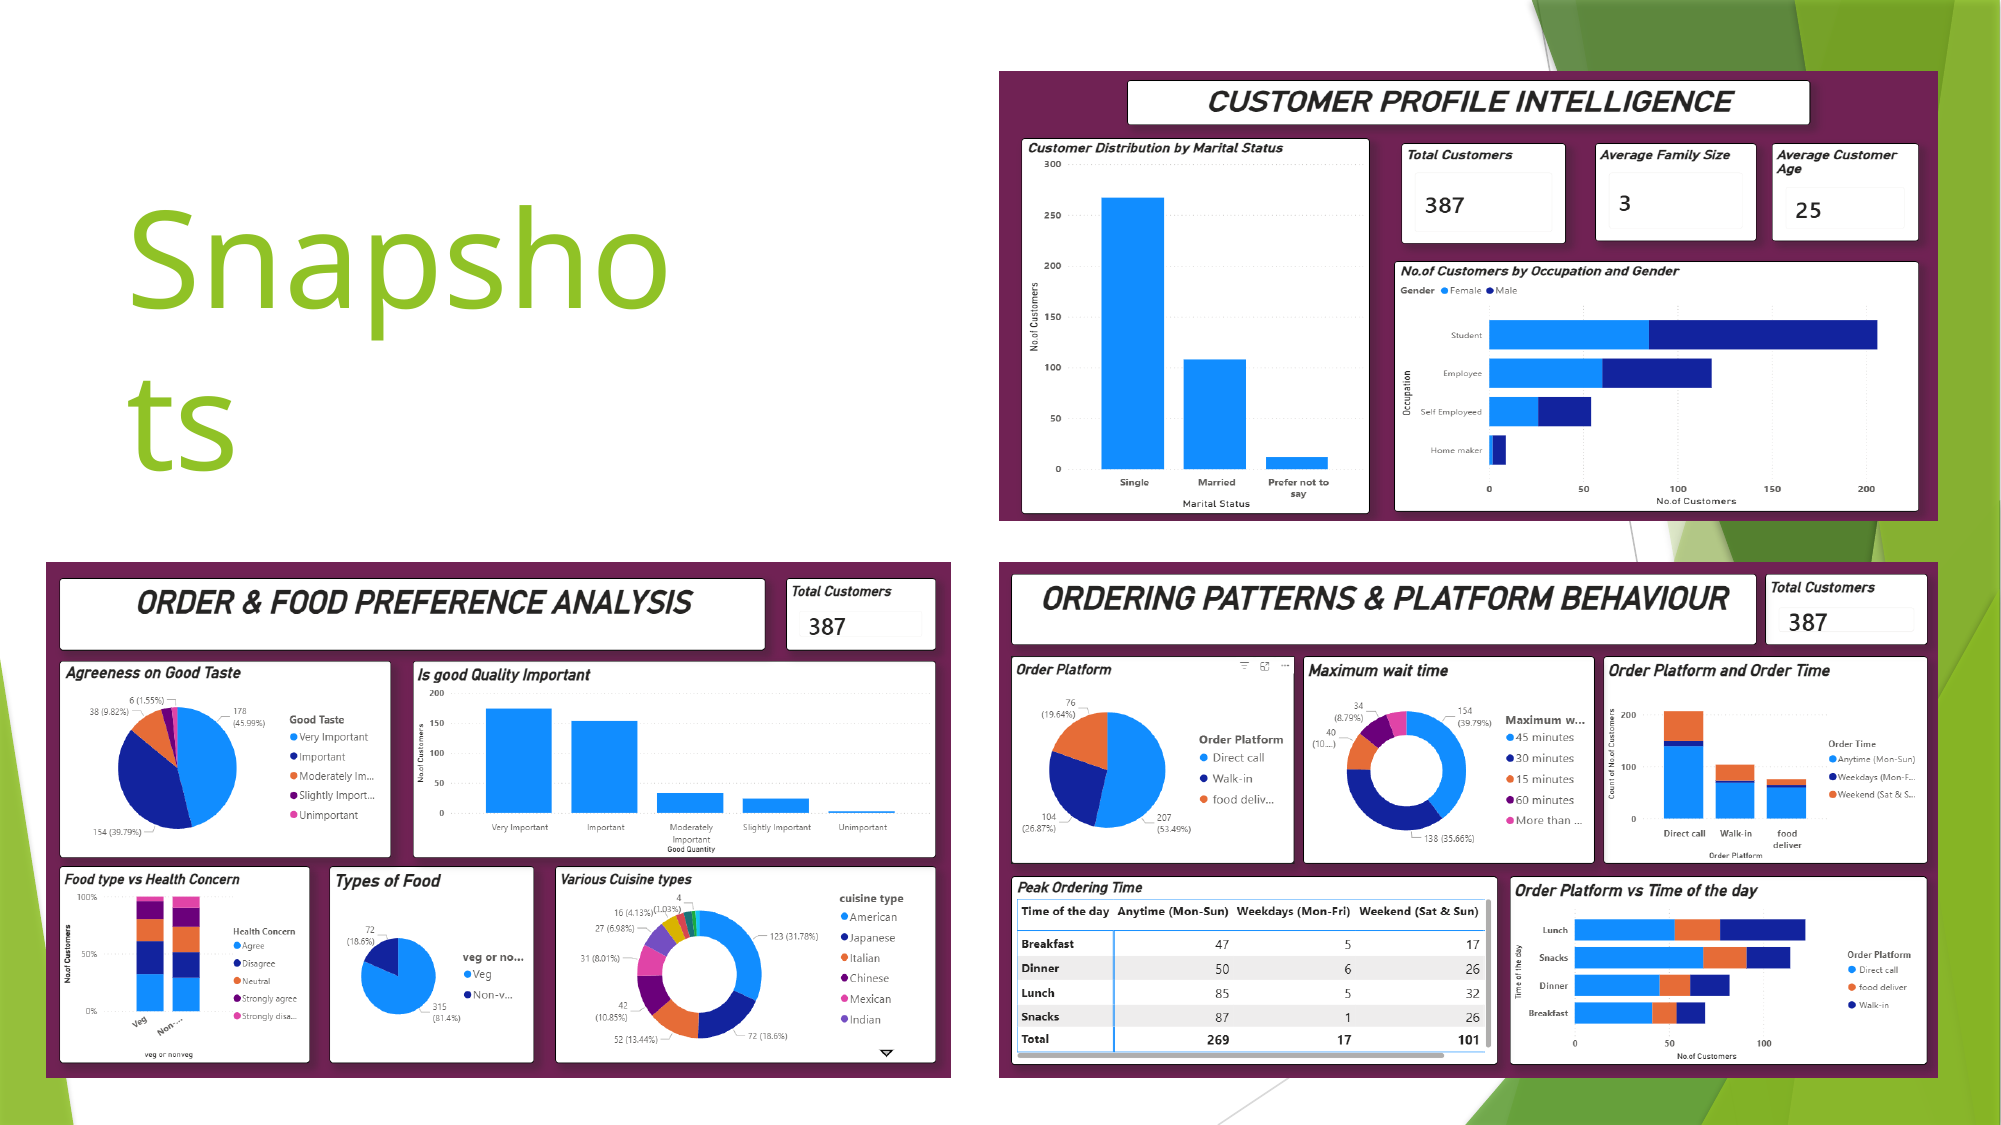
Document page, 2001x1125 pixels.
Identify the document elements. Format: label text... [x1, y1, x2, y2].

picture [999, 71, 1939, 521]
title Snapshots [111, 165, 738, 276]
picture [999, 561, 1939, 1079]
picture [46, 561, 952, 1079]
